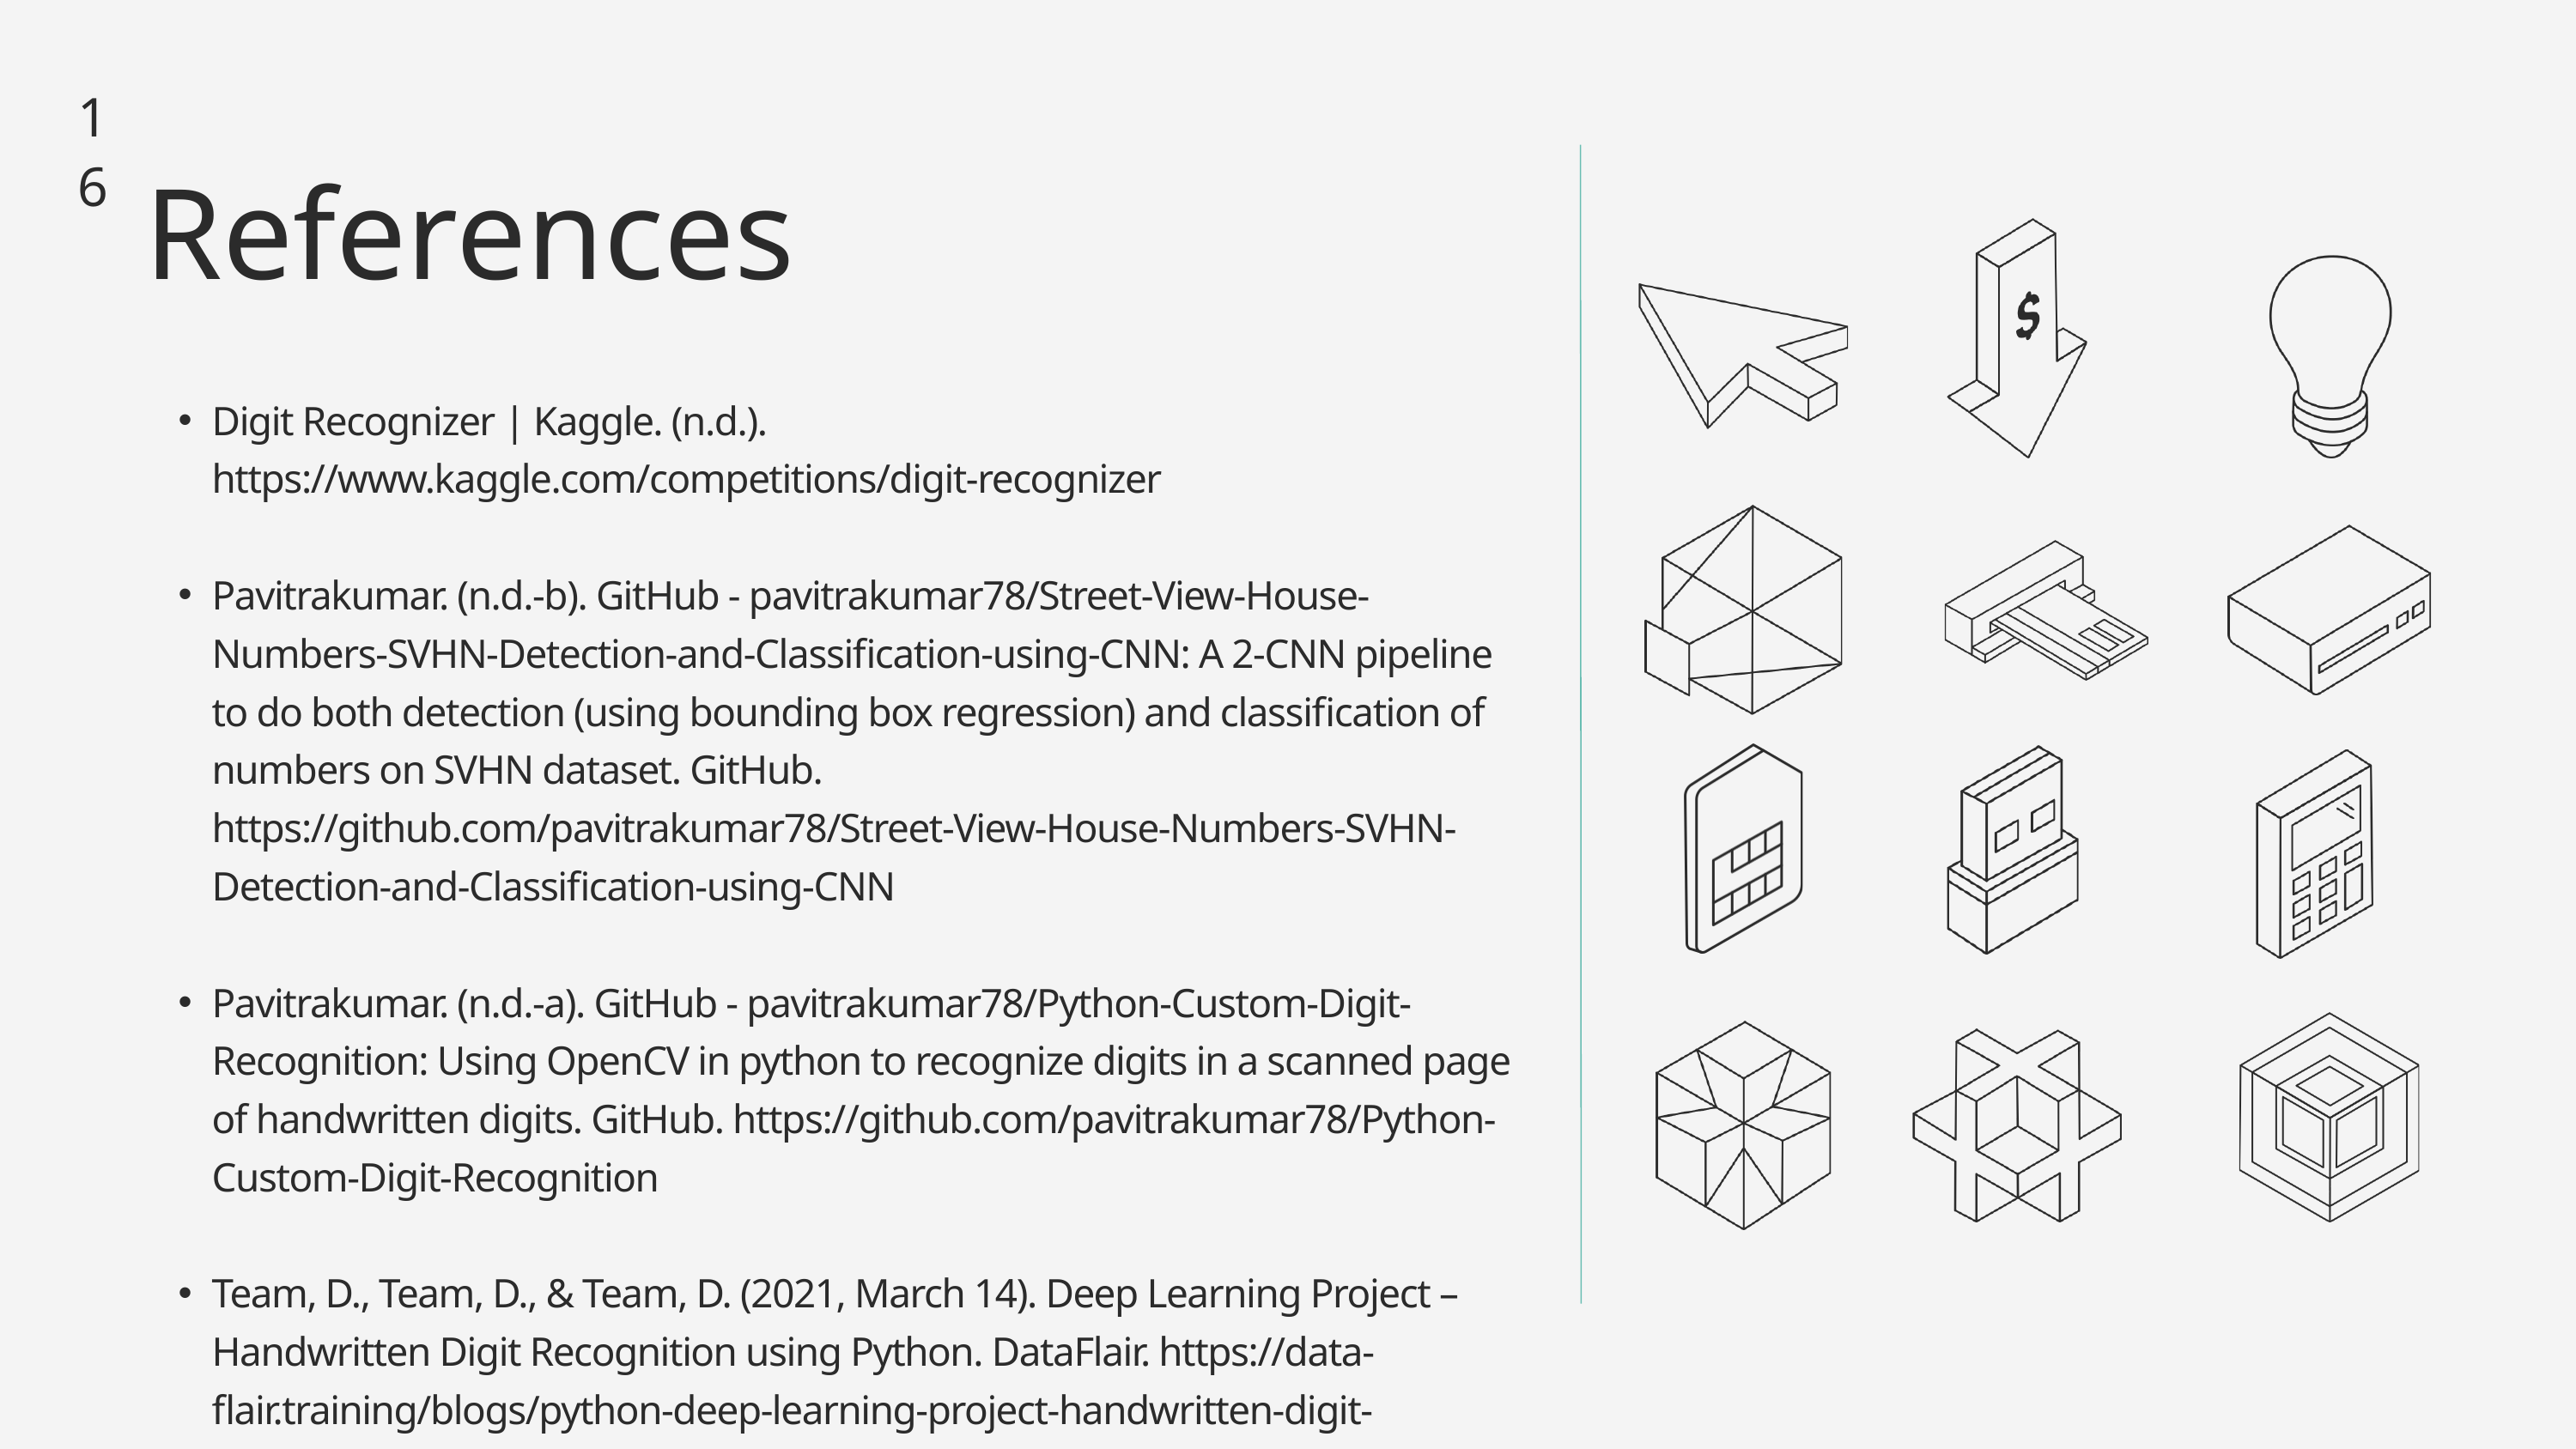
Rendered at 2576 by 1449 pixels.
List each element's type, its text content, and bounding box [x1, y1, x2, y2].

text_box [1944, 540, 2148, 681]
text_box [2227, 524, 2432, 695]
text_box [1947, 745, 2079, 955]
text_box [2239, 1012, 2420, 1222]
text_box [1684, 743, 1803, 954]
text_box [1947, 218, 2087, 458]
text_box [2256, 749, 2373, 959]
text_box 16 [67, 77, 119, 217]
text_box [2265, 254, 2393, 458]
text_box [1644, 505, 1843, 715]
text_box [144, 158, 1524, 1304]
text_box [1912, 1028, 2122, 1222]
text_box [1638, 283, 1849, 429]
text_box [1656, 1021, 1832, 1230]
